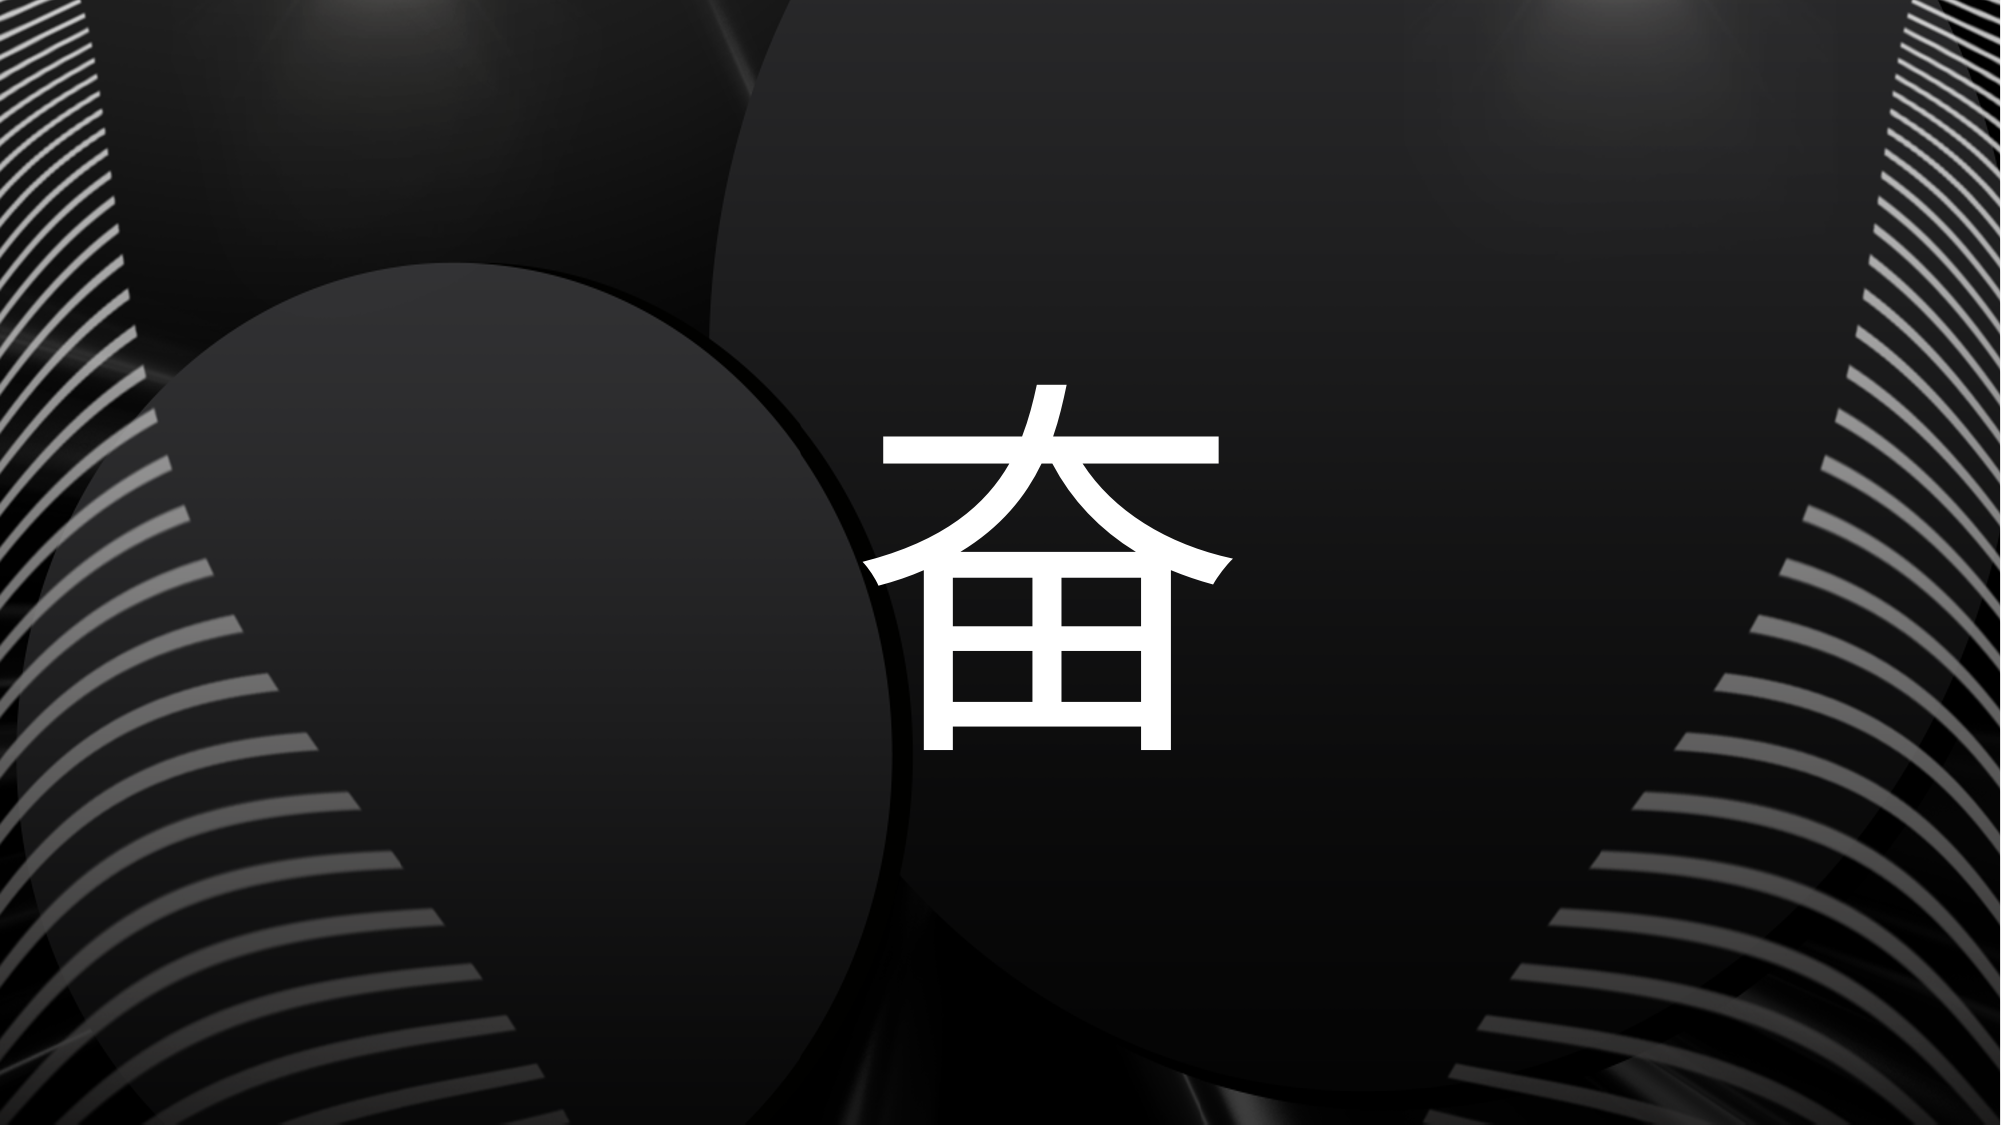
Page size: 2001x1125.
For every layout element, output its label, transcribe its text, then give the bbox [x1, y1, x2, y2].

text_box 奋 [835, 313, 1165, 806]
picture [0, 0, 2001, 1125]
